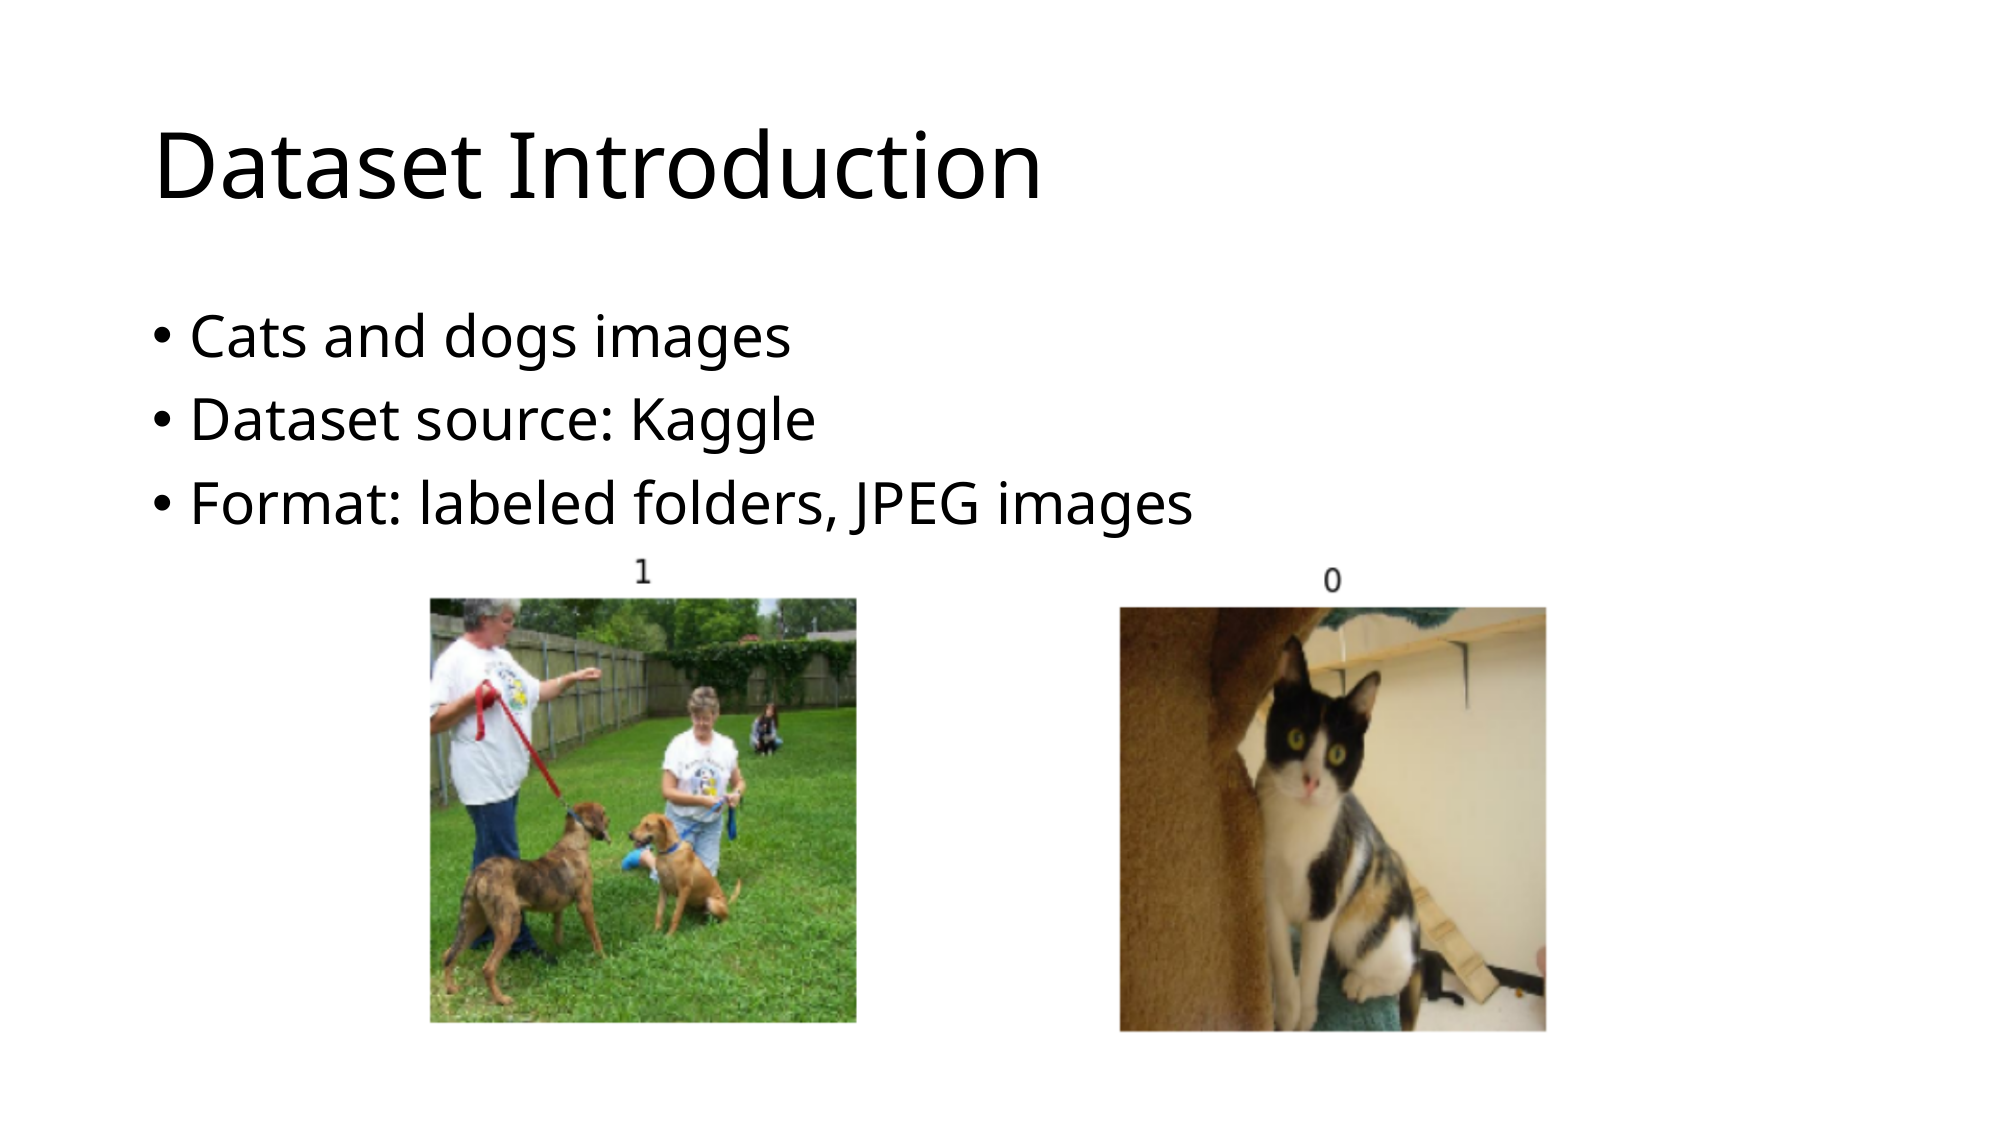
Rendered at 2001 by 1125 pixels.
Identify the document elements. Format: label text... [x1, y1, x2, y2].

picture [379, 540, 907, 1066]
title Dataset Introduction [137, 59, 1863, 278]
picture [1080, 562, 1585, 1044]
list Cats and dogs images Dataset source: Kaggle Format: labeled folders, JPEG images [137, 299, 1863, 1014]
